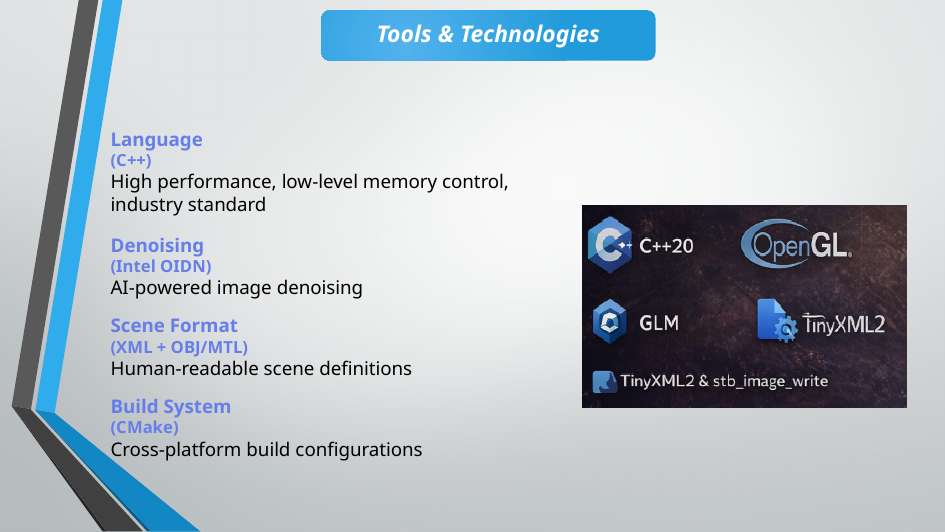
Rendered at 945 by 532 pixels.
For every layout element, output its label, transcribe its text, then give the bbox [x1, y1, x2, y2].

text_box Denoising (Intel OIDN) AI-powered image denoising [95, 225, 569, 306]
text_box Build System (CMake) Cross-platform build configurations [95, 387, 569, 468]
text_box Language (C++) High performance, low-level memory control, industry standard [95, 119, 569, 222]
picture [582, 205, 908, 409]
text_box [321, 9, 656, 61]
text_box Scene Format (XML + OBJ/MTL) Human-readable scene definitions [95, 306, 569, 387]
